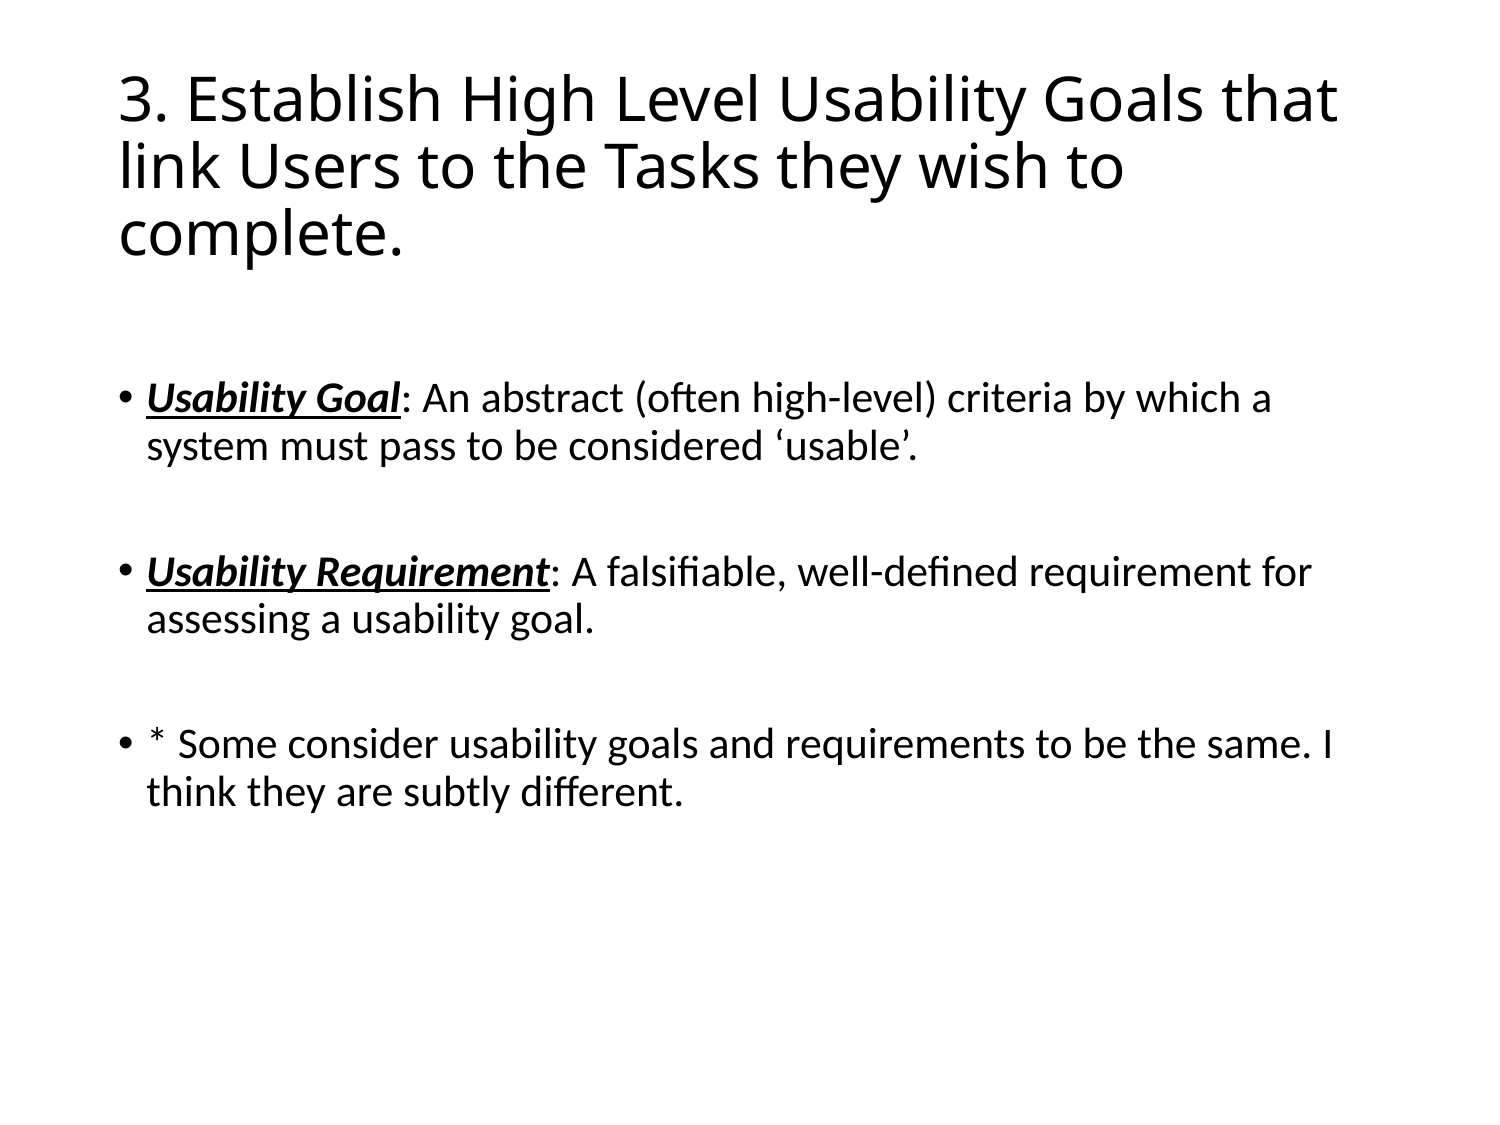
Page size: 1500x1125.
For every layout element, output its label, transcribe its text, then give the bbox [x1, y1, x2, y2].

title 3. Establish High Level Usability Goals that link Users to the Tasks they wish to complete. [103, 59, 1397, 278]
list Usability Goal: An abstract (often high-level) criteria by which a system must pass to be considered ‘usable’. Usability Requirement: A falsifiable, well-defined requirement for assessing a usability goal. * Some consider usability goals and requirements to be the same. I think they are subtly different. [103, 299, 1397, 1014]
